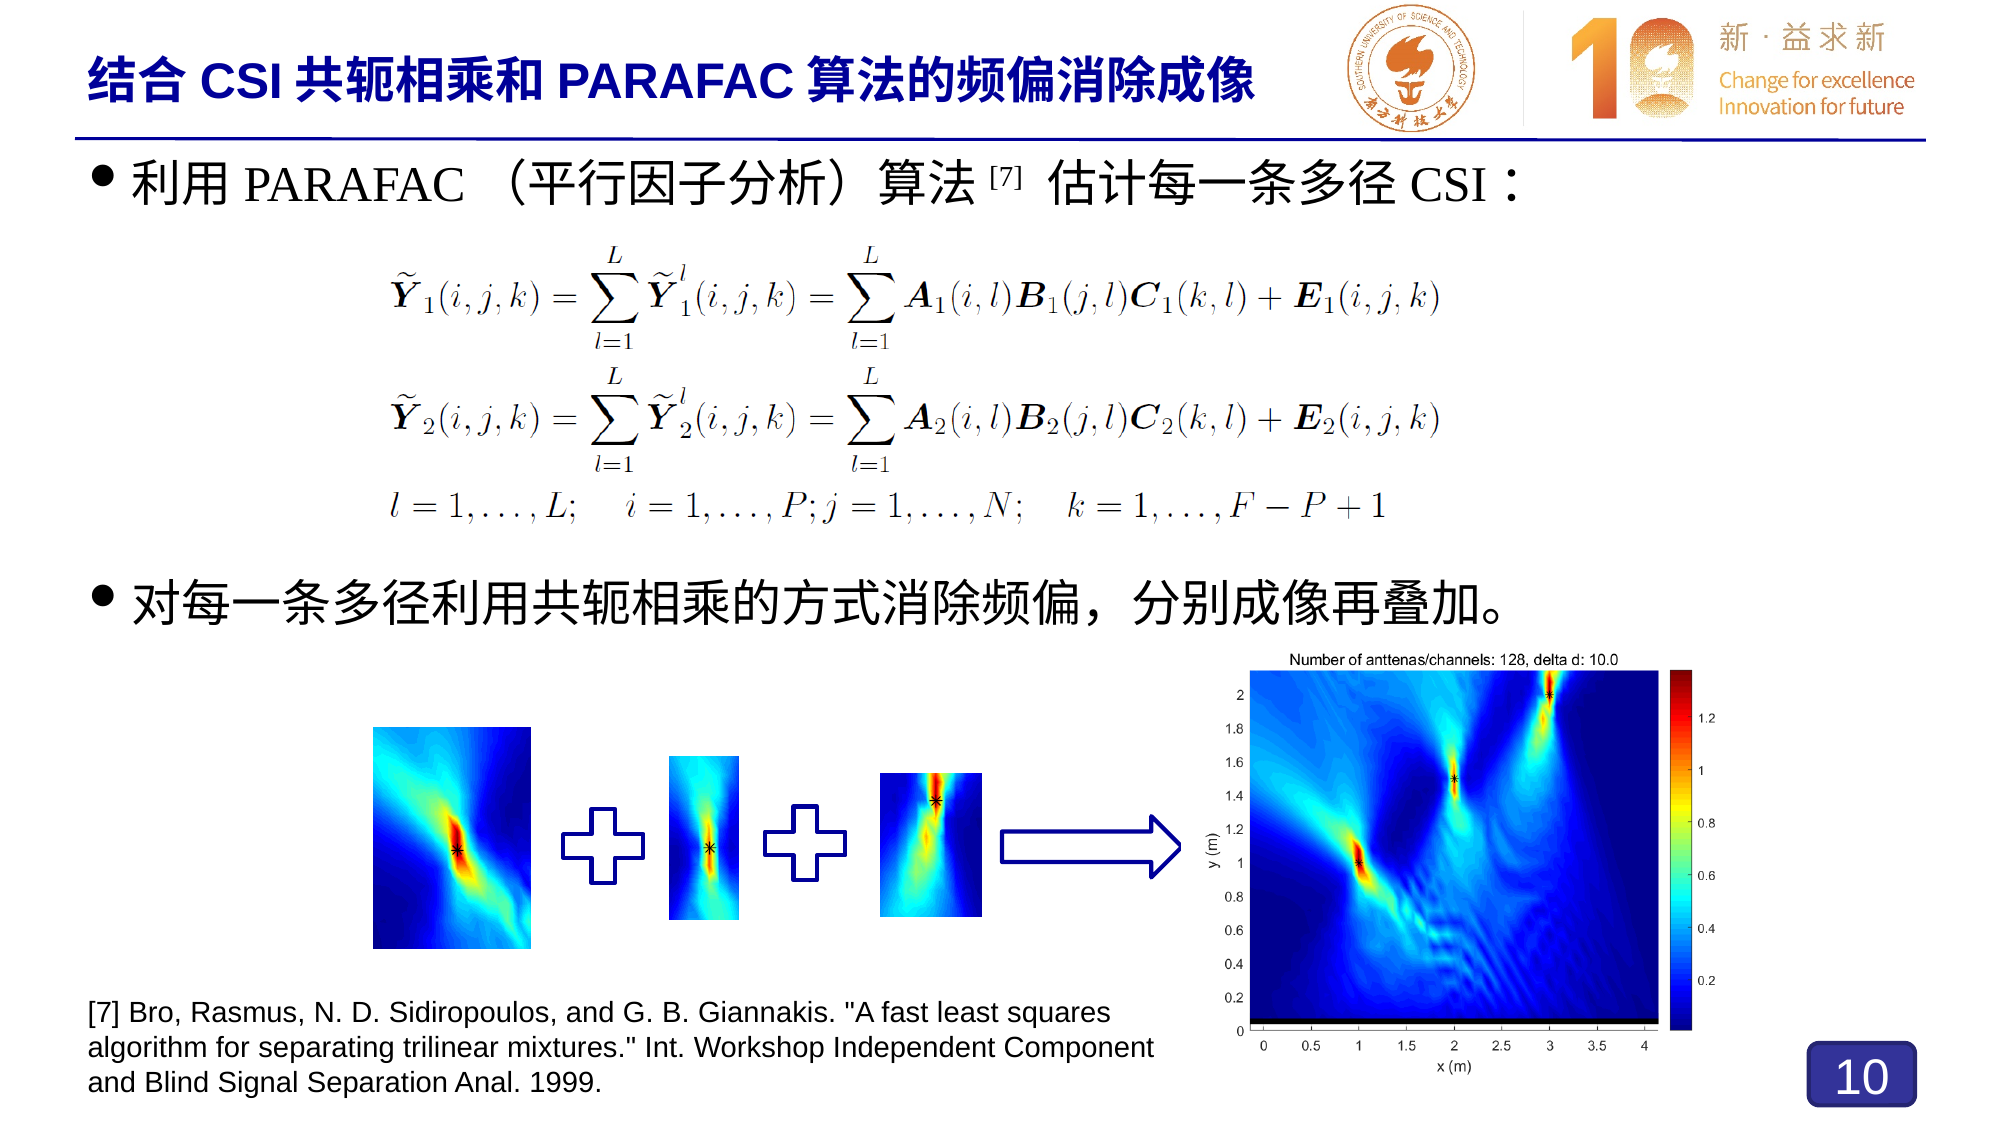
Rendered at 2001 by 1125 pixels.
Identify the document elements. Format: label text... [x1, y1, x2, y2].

title 结合CSI共轭相乘和PARAFAC算法的频偏消除成像 [72, 16, 1375, 141]
list 利用PARAFAC（平行因子分析）算法[7] 估计每一条多径CSI： 对每一条多径利用共轭相乘的方式消除频偏，分别成像再叠加。 [73, 143, 1926, 918]
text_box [372, 636, 1770, 1079]
picture [1344, 1, 1921, 135]
text_box [7] Bro, Rasmus, N. D. Sidiropoulos, and G. B. Giannakis. "A fast least squares algorithm for separating trilinear mixtures." Int. Workshop Independent Component and Blind Signal Separation Anal. 1999. [72, 986, 1198, 1106]
picture [372, 237, 1449, 543]
